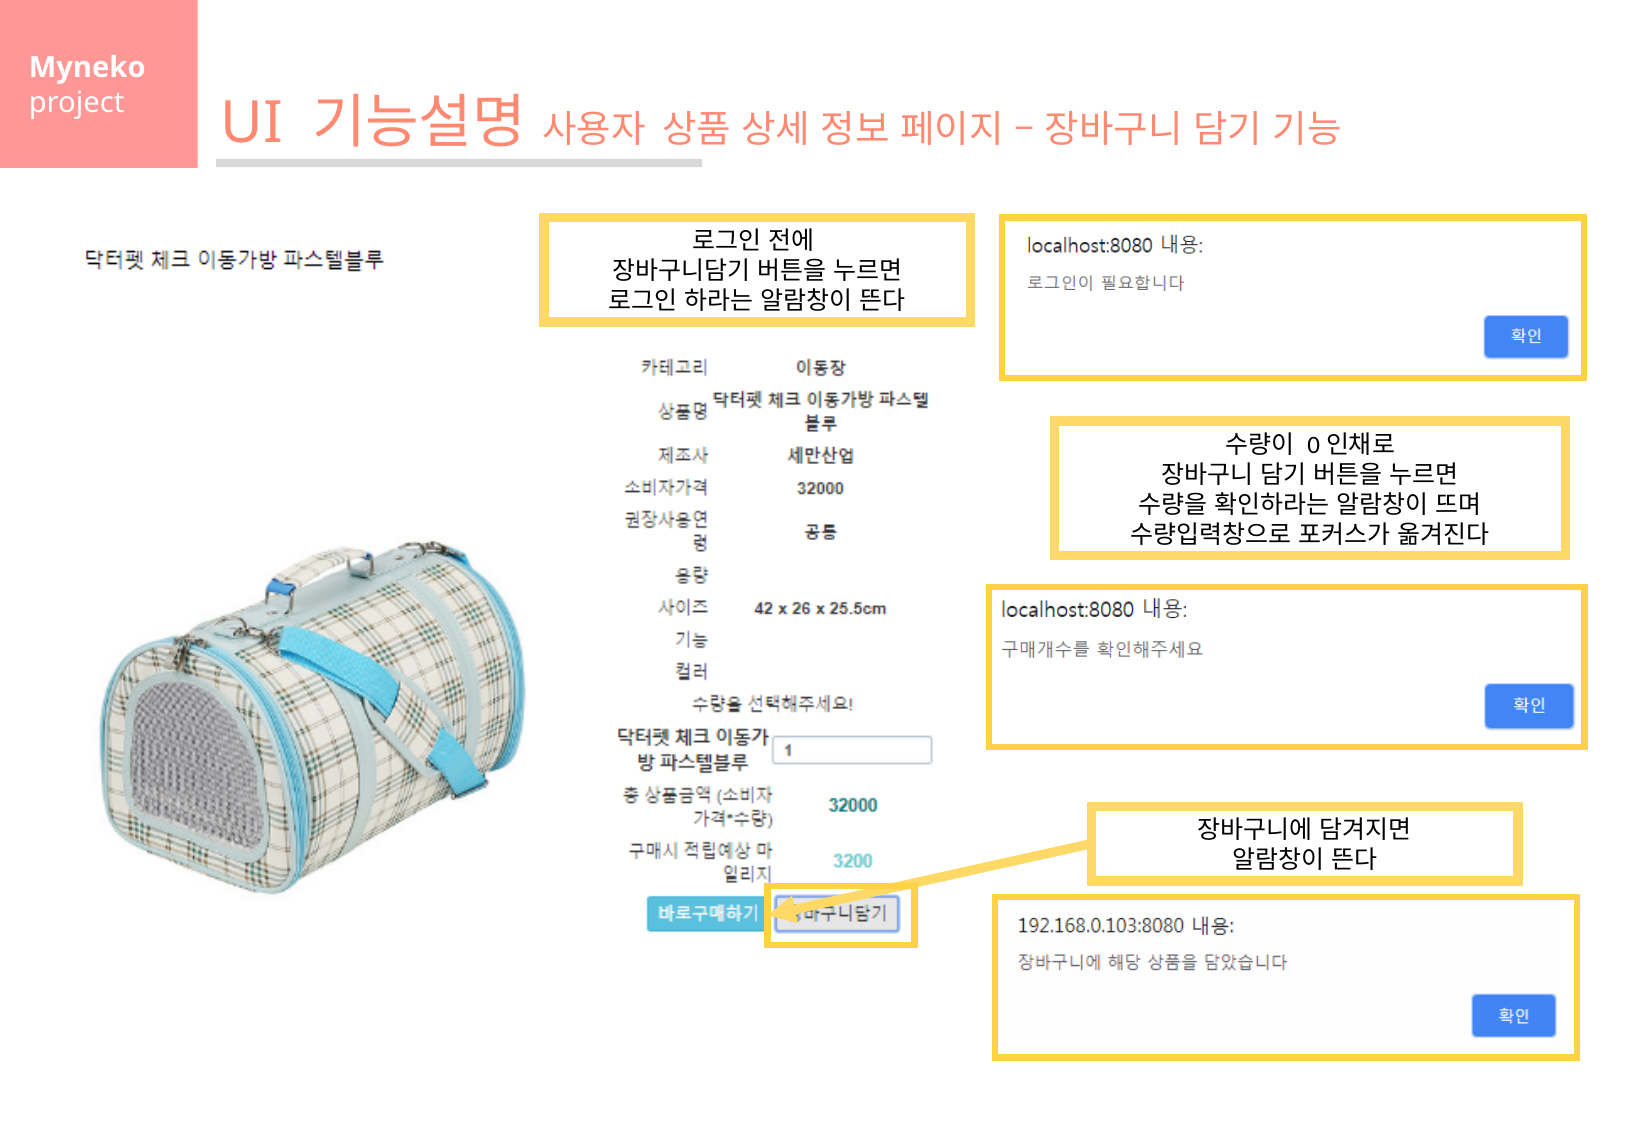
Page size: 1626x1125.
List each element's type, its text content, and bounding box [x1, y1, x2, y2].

text_box 로그인 전에 장바구니담기 버튼을 누르면 로그인 하라는 알람창이 뜬다 [544, 217, 971, 222]
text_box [914, 844, 1092, 916]
text_box [215, 160, 703, 168]
text_box UI 기능설명 사용자 상품 상세 정보 페이지 – 장바구니 담기 기능 [208, 77, 1495, 160]
picture [33, 213, 1591, 1051]
text_box [1044, 216, 1585, 379]
text_box 장바구니에 담겨지면 알람창이 뜬다 [1091, 806, 1518, 881]
text_box 수량이 0인채로 장바구니 담기 버튼을 누르면 수량을 확인하라는 알람창이 뜨며 수량입력창으로 포커스가 옮겨진다 [1054, 420, 1566, 556]
text_box [994, 896, 1578, 1059]
text_box Myneko project [16, 41, 180, 125]
text_box [0, 0, 199, 169]
text_box [1001, 216, 1009, 222]
